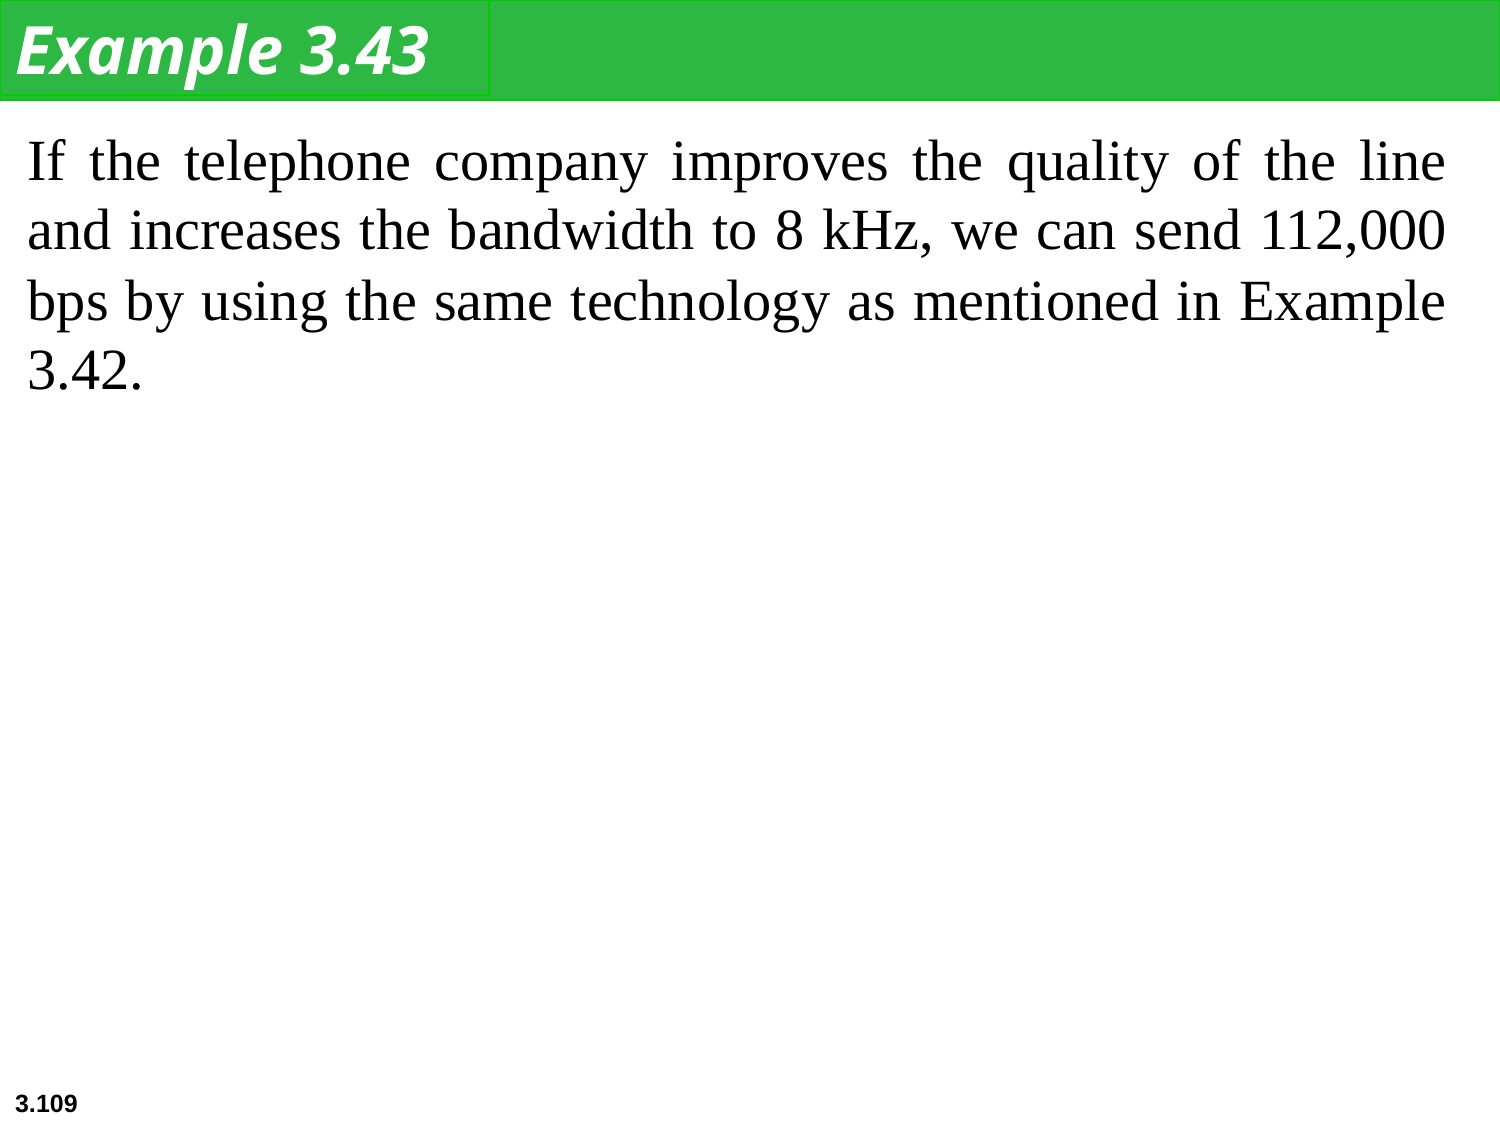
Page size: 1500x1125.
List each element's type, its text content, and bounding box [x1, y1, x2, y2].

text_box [0, 0, 1500, 101]
text_box If the telephone company improves the quality of the line and increases the bandwidth to 8 kHz, we can send 112,000 bps by using the same technology as mentioned in Example 3.42. [12, 114, 1463, 410]
text_box 3.‹#› [0, 1049, 313, 1125]
